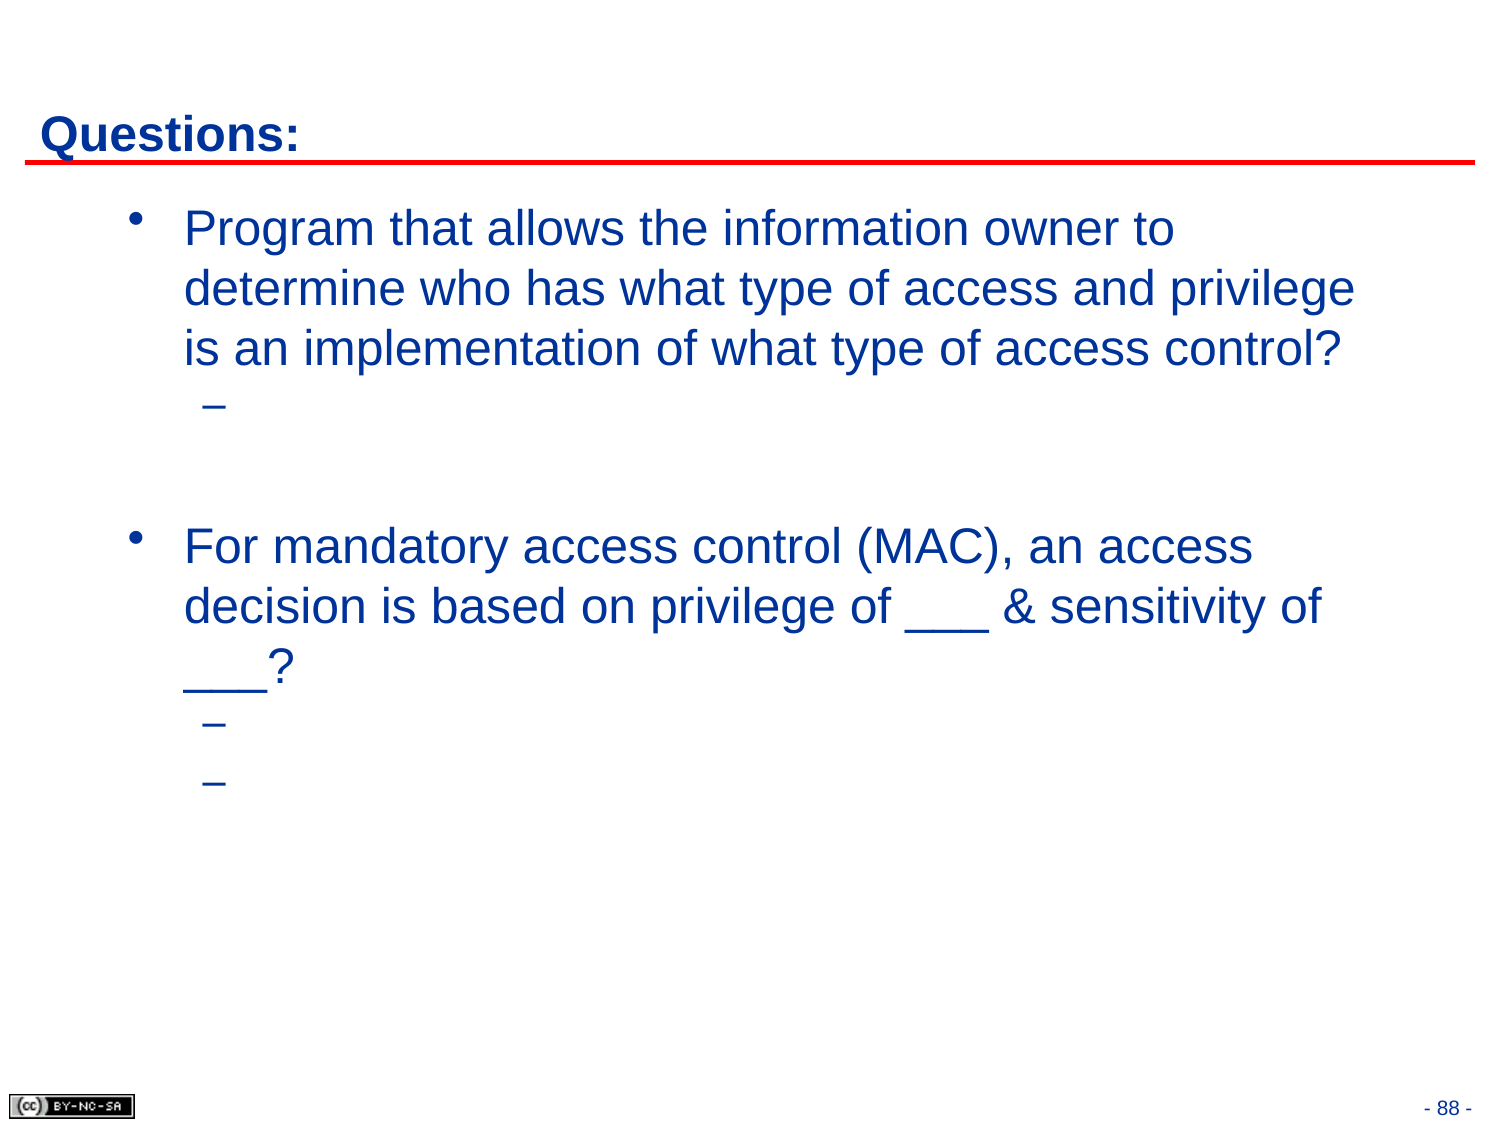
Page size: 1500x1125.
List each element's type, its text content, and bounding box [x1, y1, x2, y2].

title Questions: [24, 0, 1463, 169]
picture [9, 1094, 135, 1119]
list Program that allows the information owner to determine who has what type of access and privilege is an implementation of what type of access control? For mandatory access control (MAC), an access decision is based on privilege of ___ & sensitivity of ___? [112, 187, 1388, 1076]
slide_number - 88 - [1287, 1087, 1488, 1125]
